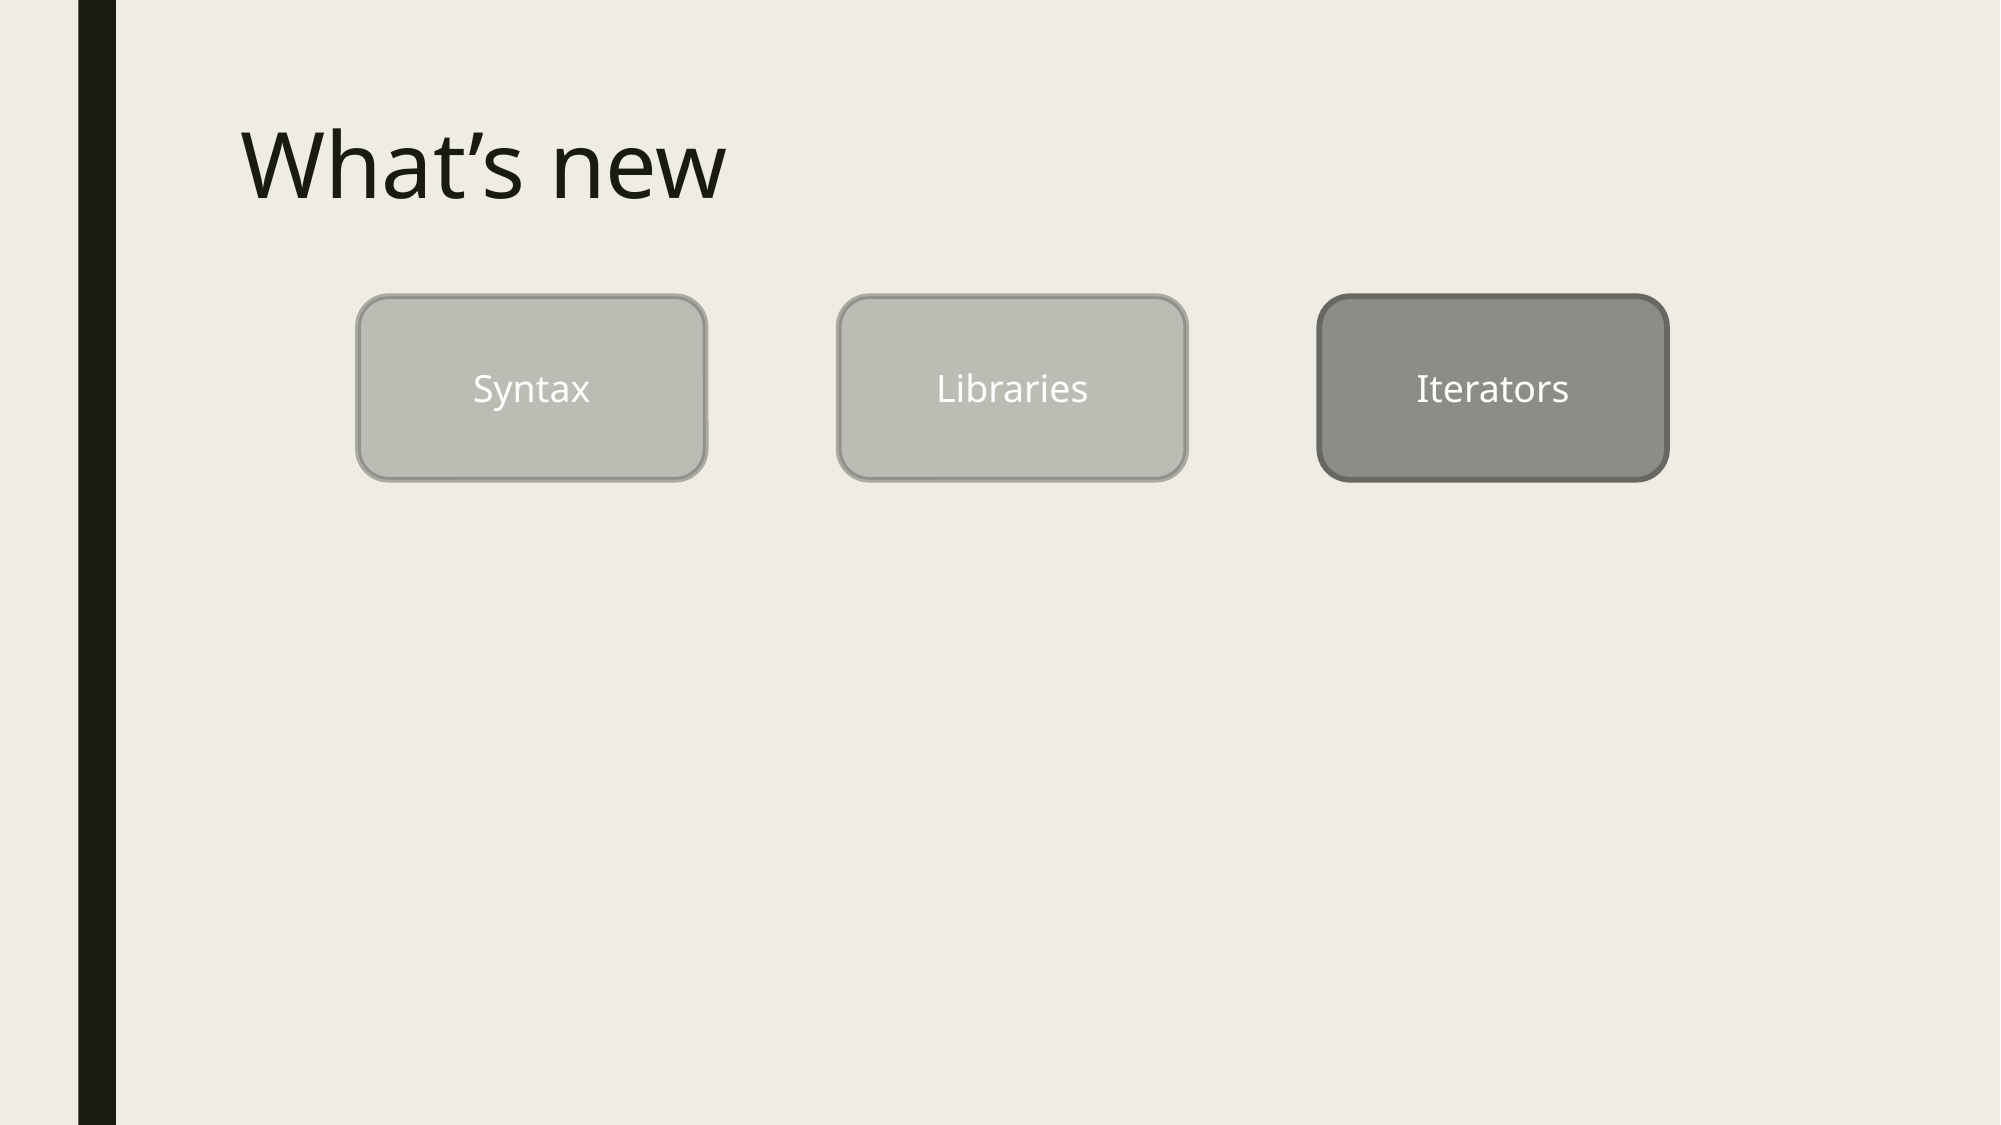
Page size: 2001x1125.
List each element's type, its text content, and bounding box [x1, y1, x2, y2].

text_box Iterators [1316, 293, 1670, 483]
text_box Libraries [835, 293, 1190, 483]
title What’s new [225, 112, 1800, 357]
text_box Syntax [355, 293, 709, 483]
